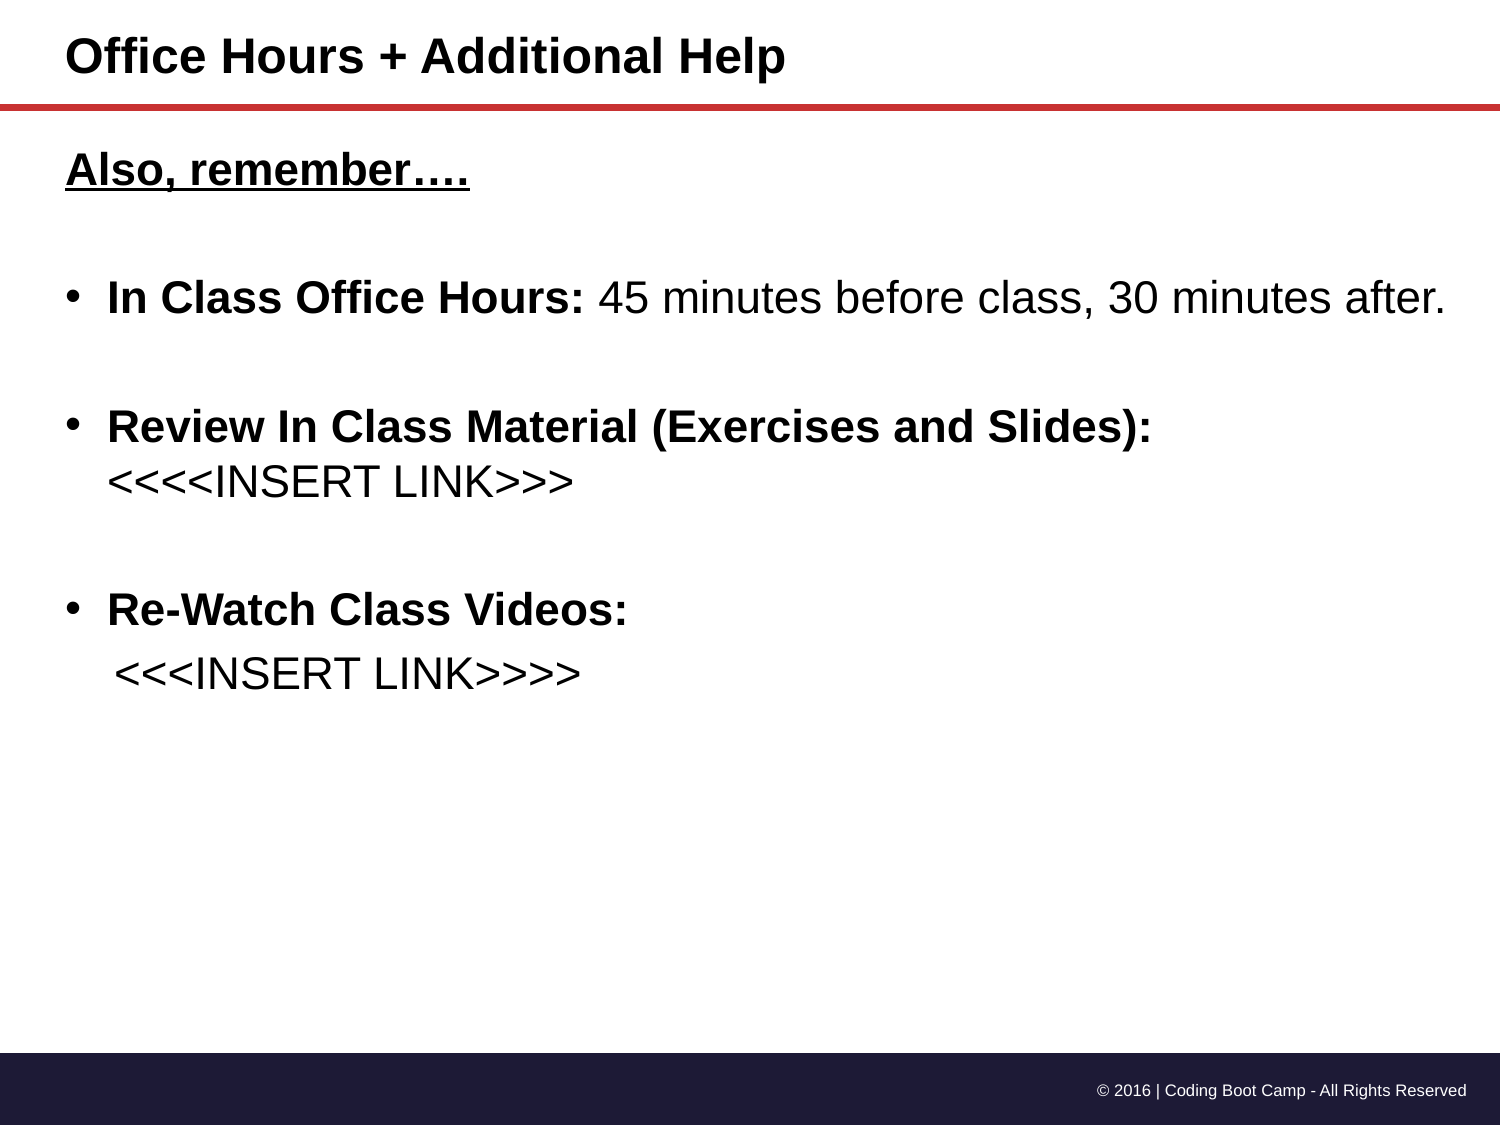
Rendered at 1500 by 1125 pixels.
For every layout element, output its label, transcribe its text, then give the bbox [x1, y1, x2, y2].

text_box Also, remember…. In Class Office Hours: 45 minutes before class, 30 minutes after. Review In Class Material (Exercises and Slides): <<<<INSERT LINK>>> Re-Watch Class Videos: <<<INSERT LINK>>>> [49, 124, 1484, 1038]
text_box Office Hours + Additional Help [49, 16, 963, 91]
